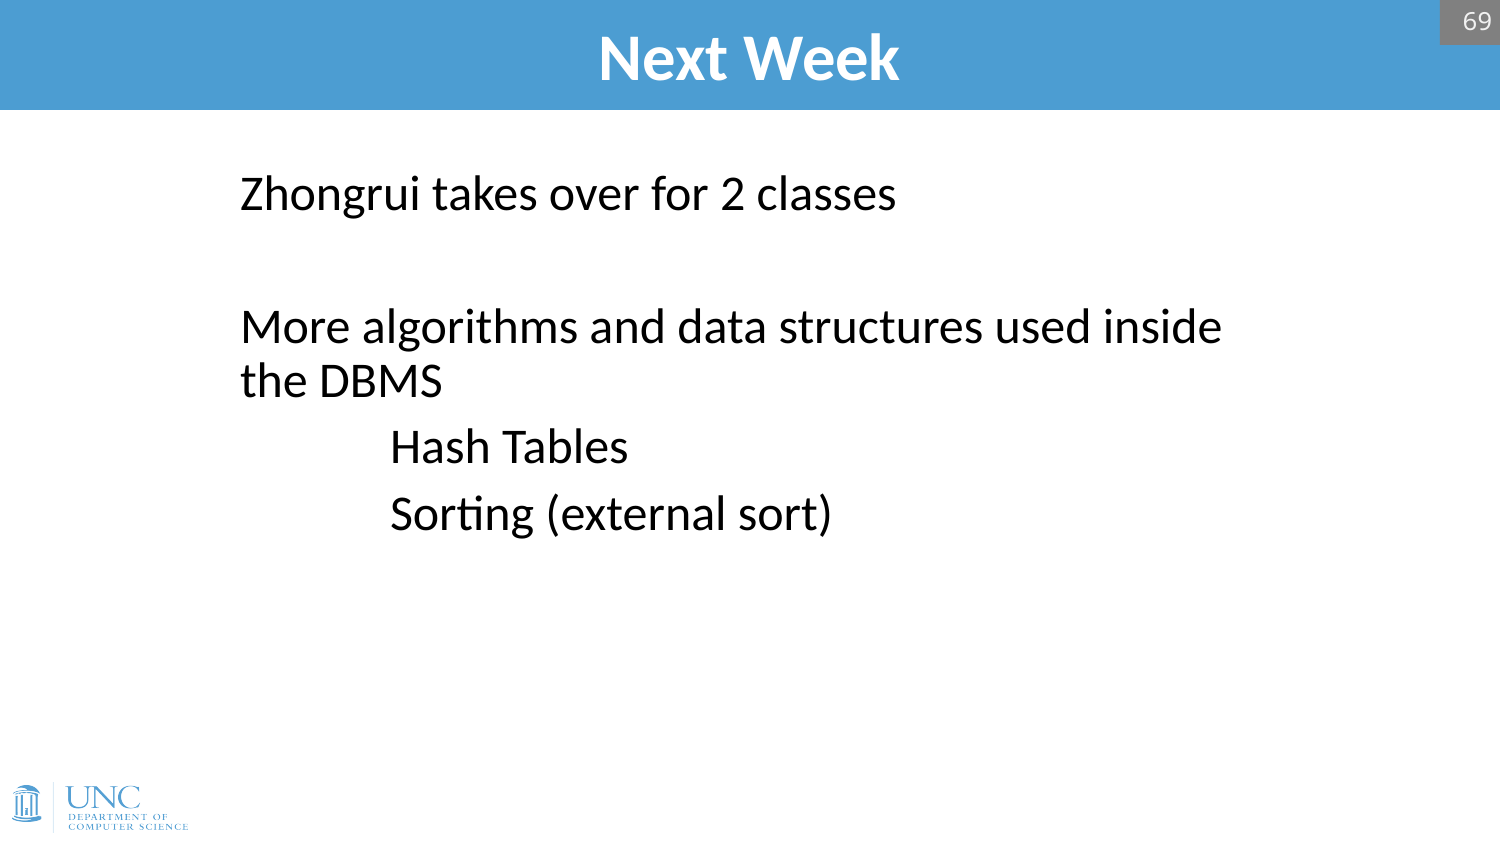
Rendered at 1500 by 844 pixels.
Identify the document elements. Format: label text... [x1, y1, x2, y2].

title Next Week [0, 0, 1500, 110]
text_box 69 [1439, 0, 1500, 45]
picture [12, 782, 188, 833]
list Zhongrui takes over for 2 classes More algorithms and data structures used inside the DBMS Hash Tables Sorting (external sort) [225, 159, 1275, 760]
